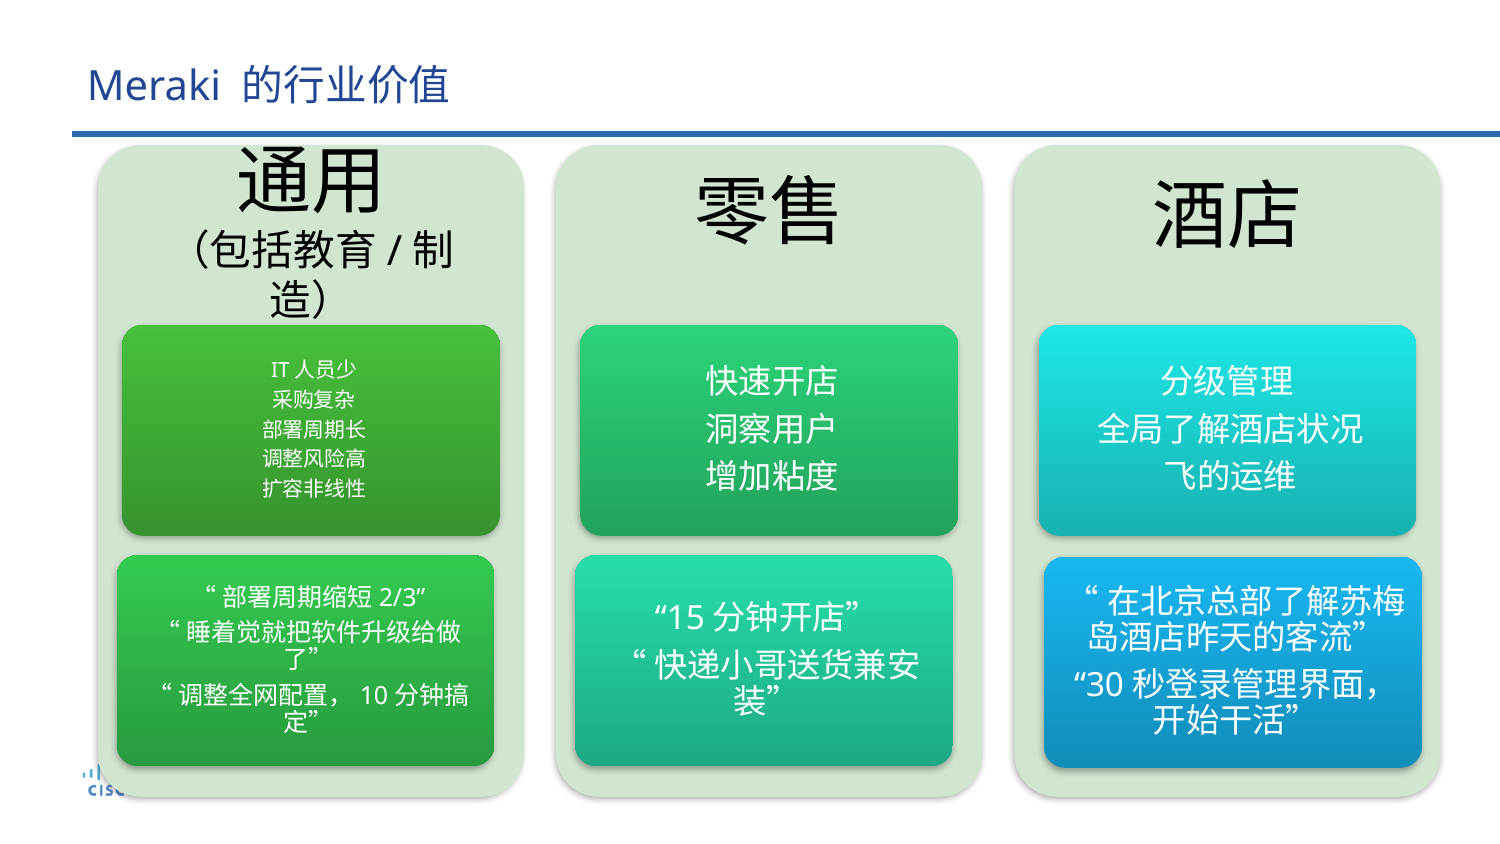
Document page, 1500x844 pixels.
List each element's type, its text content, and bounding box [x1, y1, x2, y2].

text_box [97, 144, 1441, 798]
picture [77, 758, 149, 803]
title Meraki 的行业价值 [71, 55, 1441, 122]
